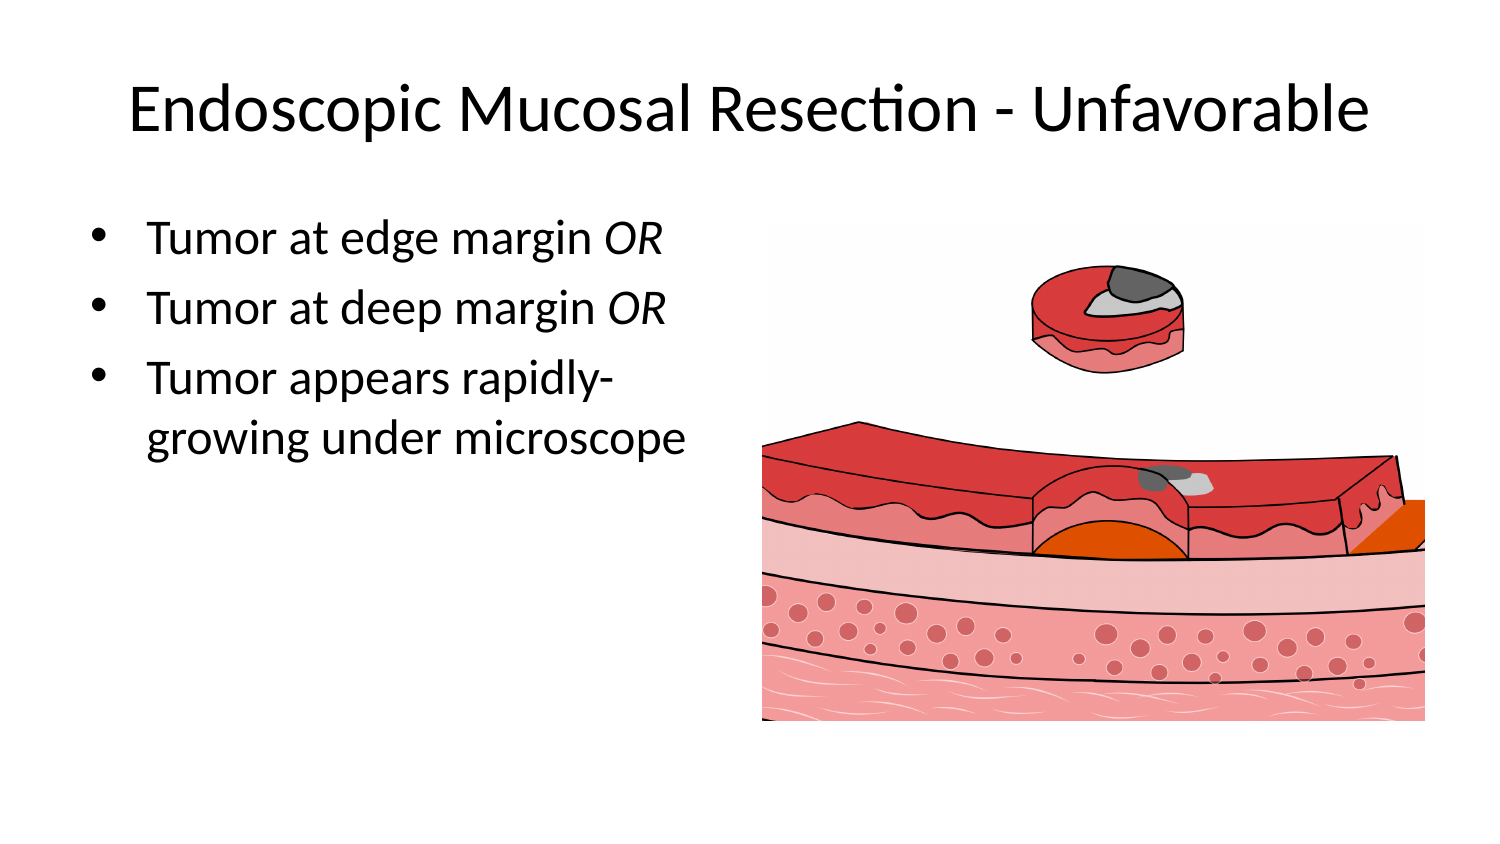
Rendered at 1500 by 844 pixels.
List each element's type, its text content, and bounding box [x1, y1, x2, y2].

picture [762, 224, 1426, 721]
list Tumor at edge margin OR Tumor at deep margin OR Tumor appears rapidly-growing under microscope [75, 196, 738, 754]
title Endoscopic Mucosal Resection - Unfavorable [75, 33, 1425, 175]
